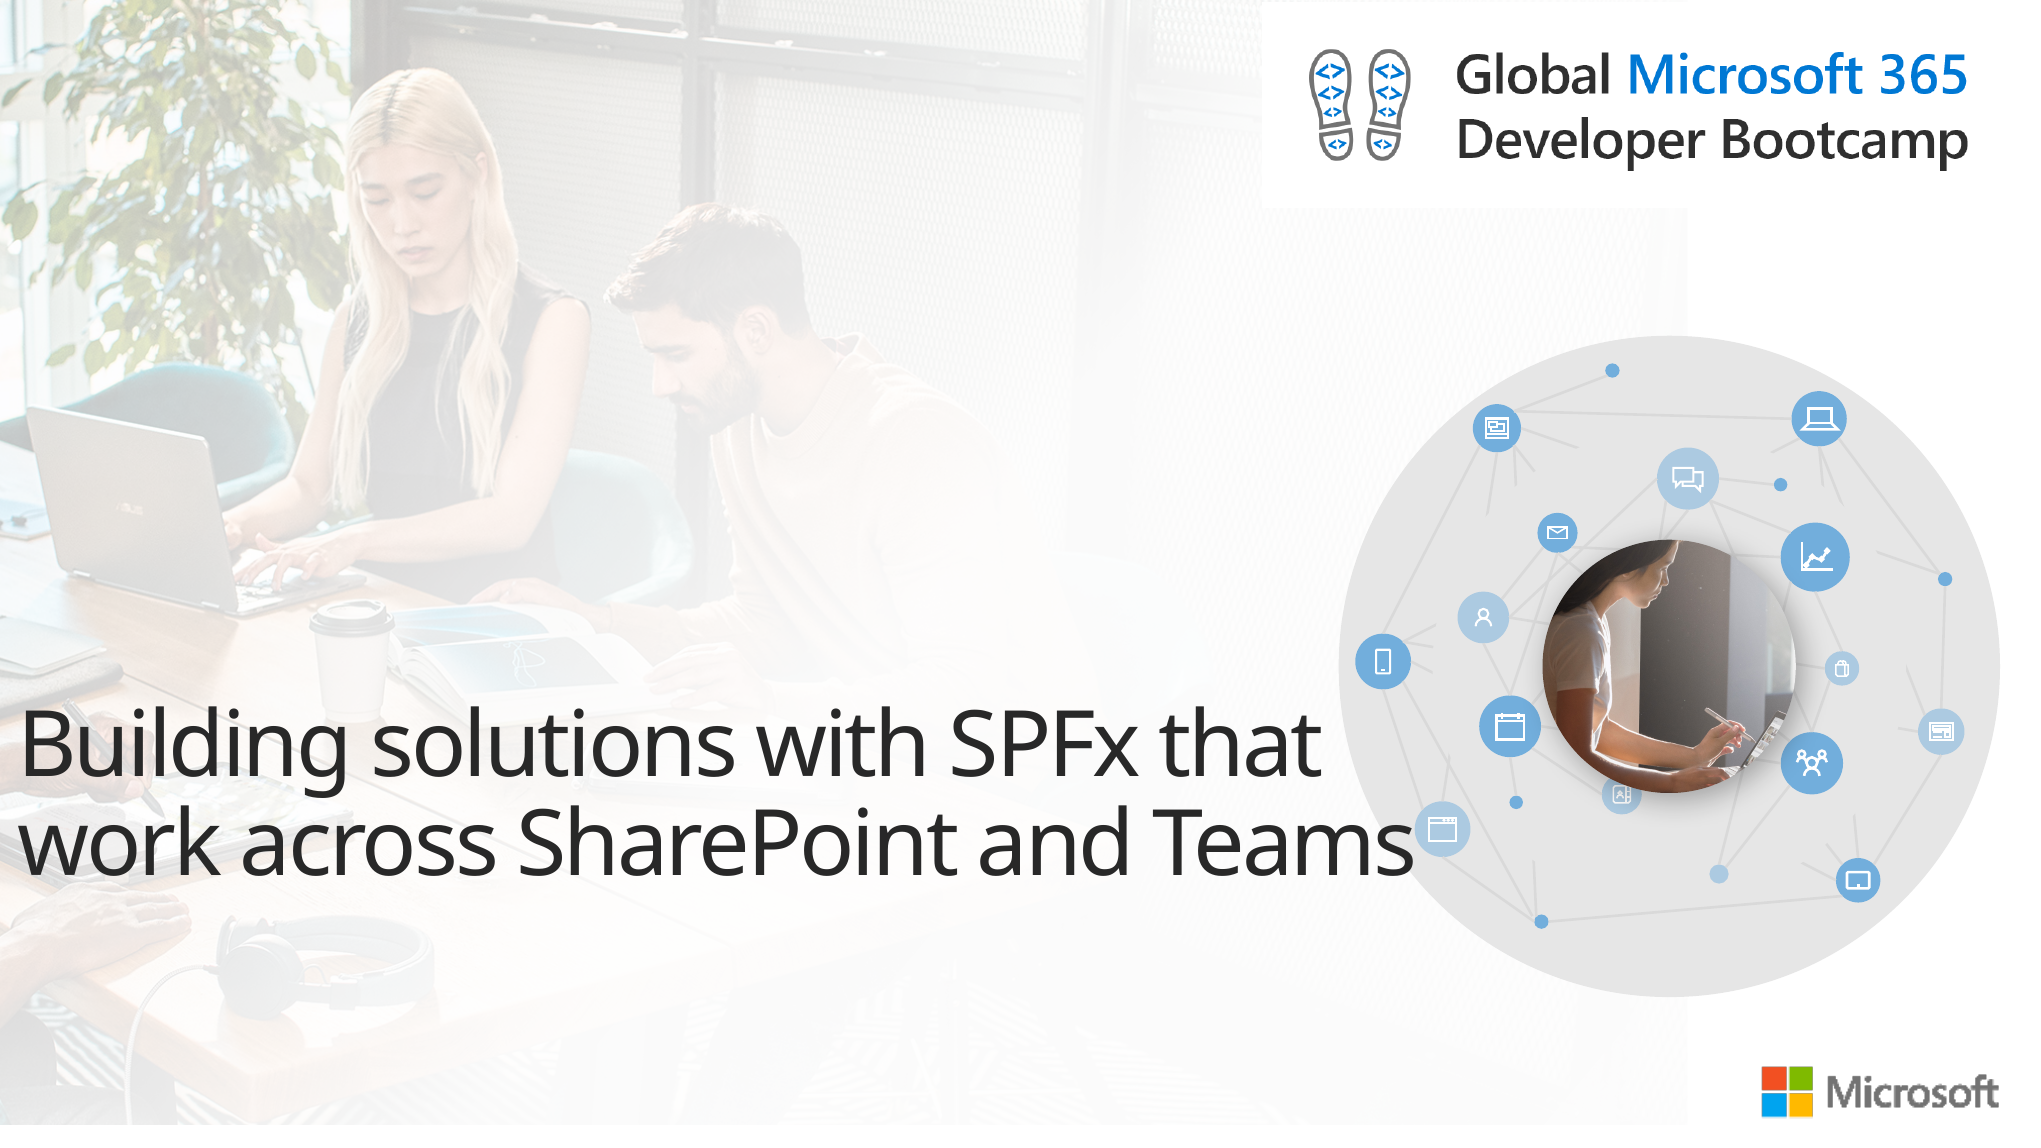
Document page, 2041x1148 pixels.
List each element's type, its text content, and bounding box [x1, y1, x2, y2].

title Building solutions with SPFx that work across SharePoint and Teams [17, 610, 1520, 911]
picture [1542, 539, 1796, 793]
picture [1730, 1036, 2031, 1148]
picture [1262, 2, 2025, 208]
